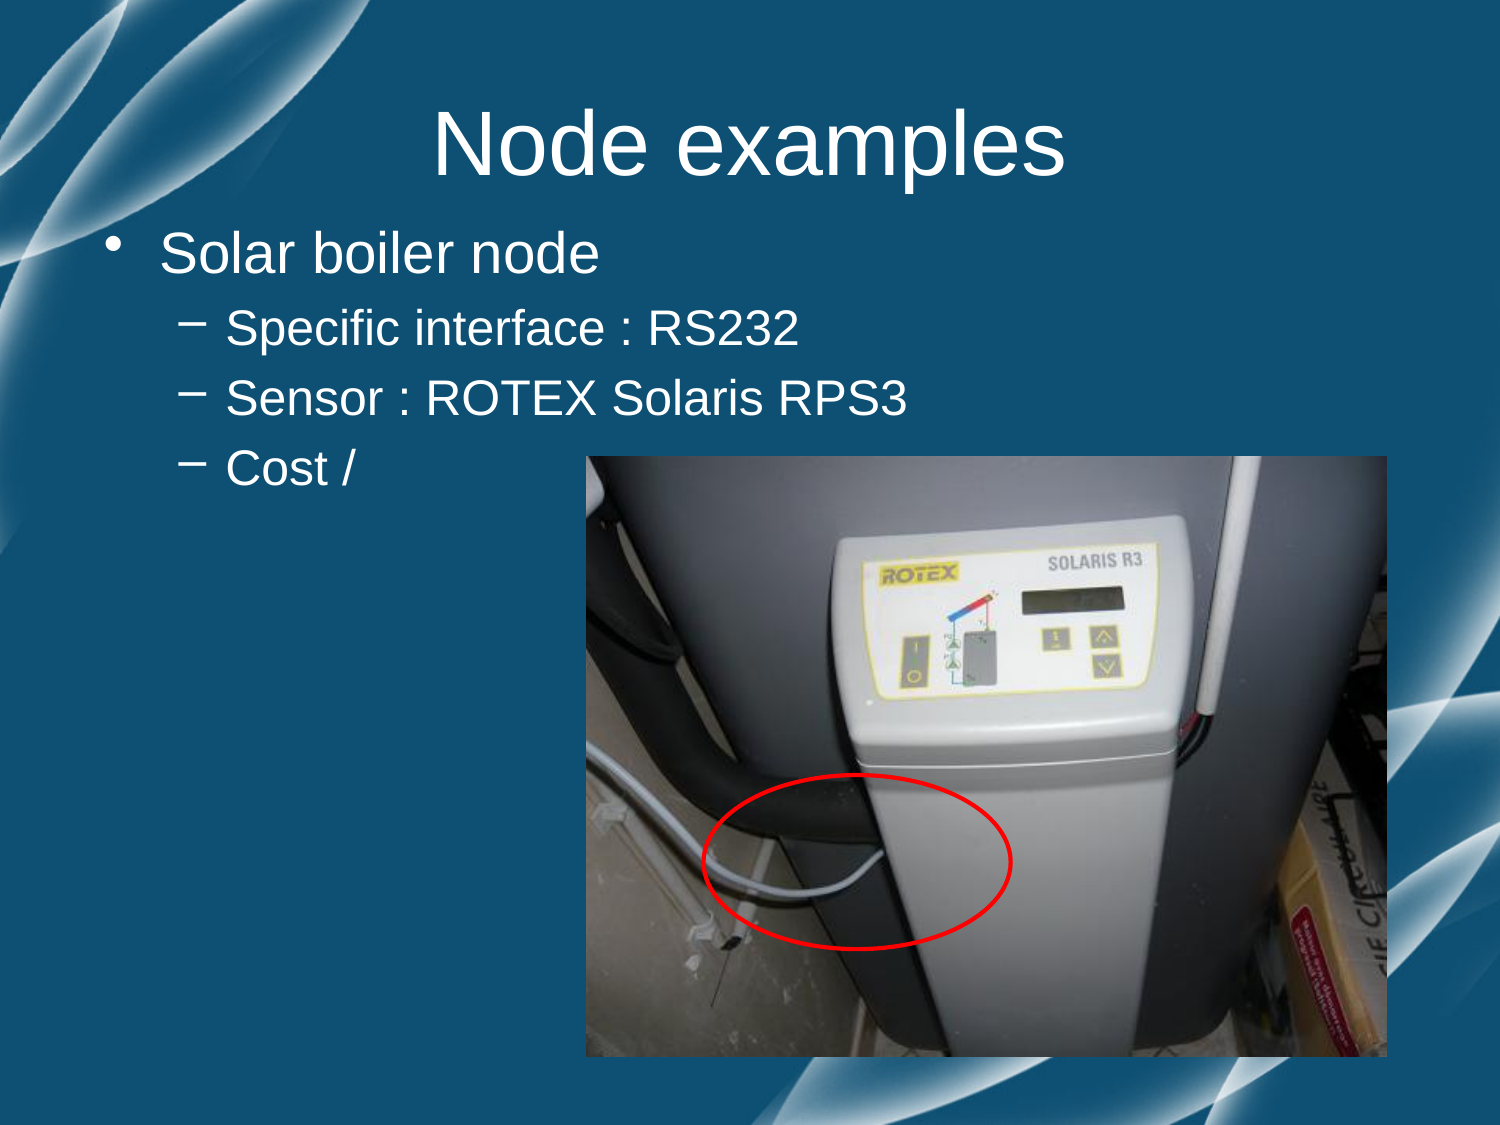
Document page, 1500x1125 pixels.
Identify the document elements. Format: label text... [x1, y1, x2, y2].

picture [0, 0, 1500, 1125]
title Node examples [74, 44, 1426, 233]
list Solar boiler node Specific interface : RS232 Sensor : ROTEX Solaris RPS3 Cost / [88, 207, 1439, 951]
